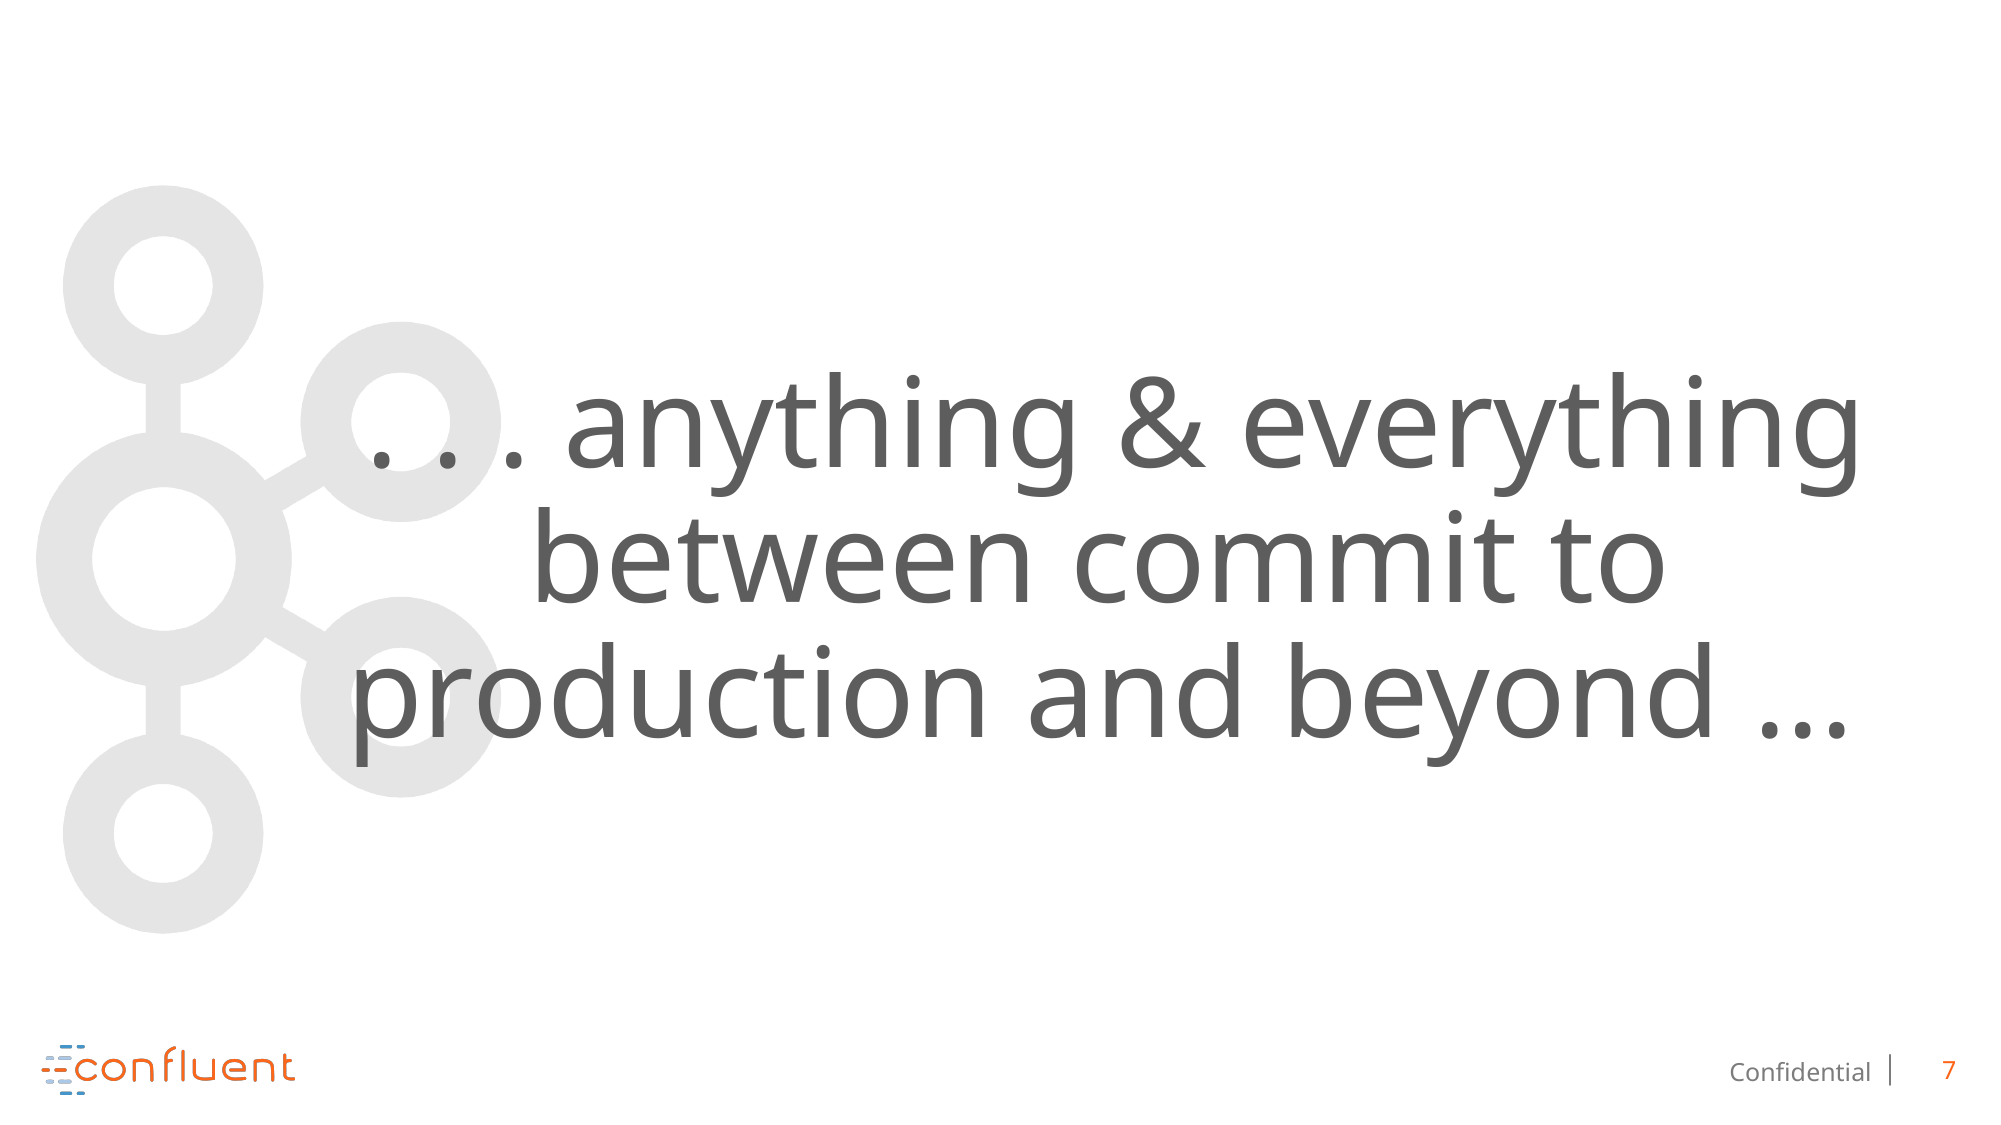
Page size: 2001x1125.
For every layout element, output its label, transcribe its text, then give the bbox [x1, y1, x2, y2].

picture [14, 145, 543, 976]
picture [41, 1045, 295, 1095]
text_box . . . anything & everything between commit to production and beyond ... [548, 418, 1972, 707]
